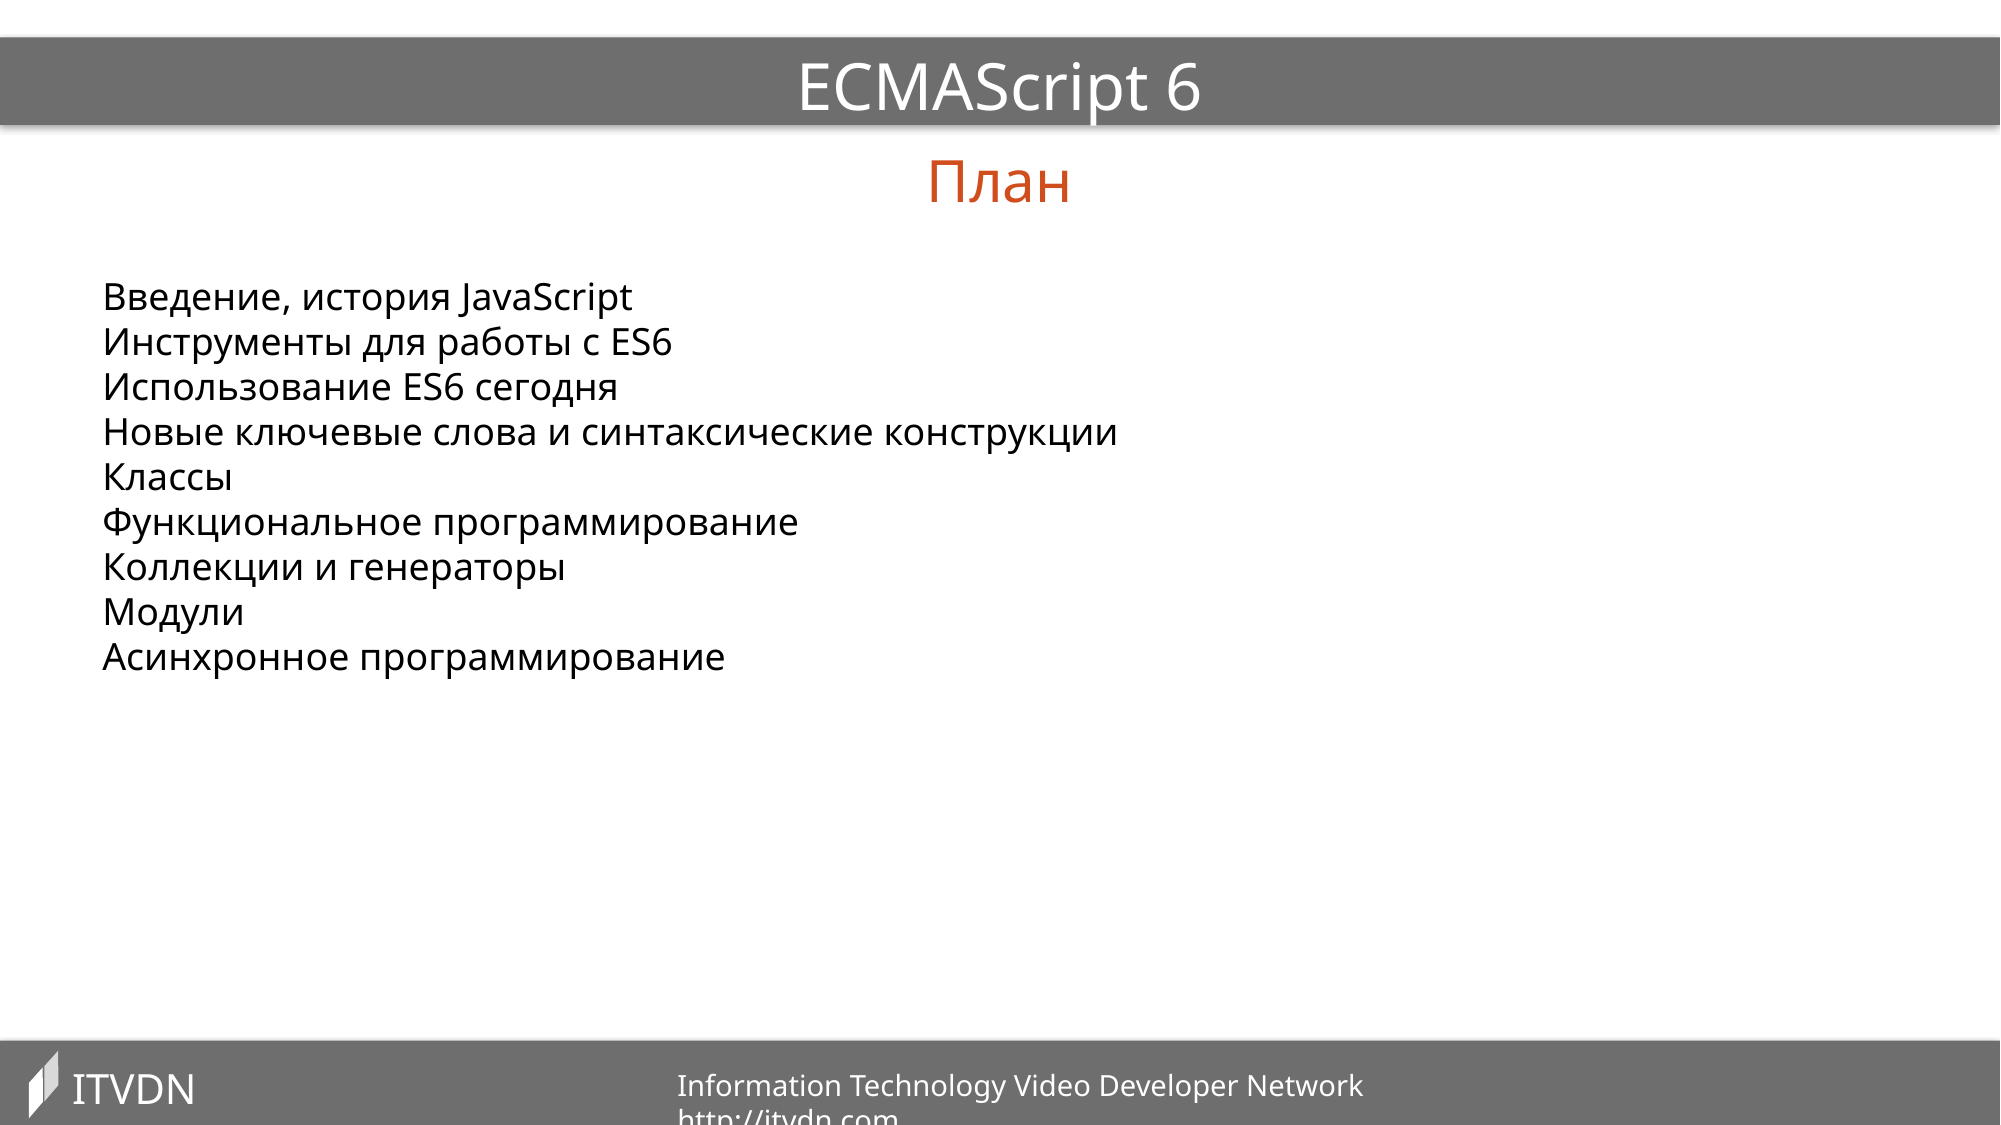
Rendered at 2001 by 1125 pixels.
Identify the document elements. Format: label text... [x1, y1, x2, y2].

text_box План [324, 138, 1675, 225]
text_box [28, 1050, 59, 1119]
text_box Information Technology Video Developer Network http://itvdn.com [662, 1059, 1963, 1125]
text_box [0, 1037, 2000, 1125]
text_box ECMAScript 6 [324, 37, 1675, 132]
text_box ITVDN [63, 1055, 212, 1120]
text_box Введение, история JavaScript Инструменты для работы с ES6 Использование ES6 сегодня Новые ключевые слова и синтаксические конструкции Классы Функциональное программирование Коллекции и генераторы Модули Асинхронное программирование [85, 264, 1927, 993]
text_box [0, 34, 2000, 128]
